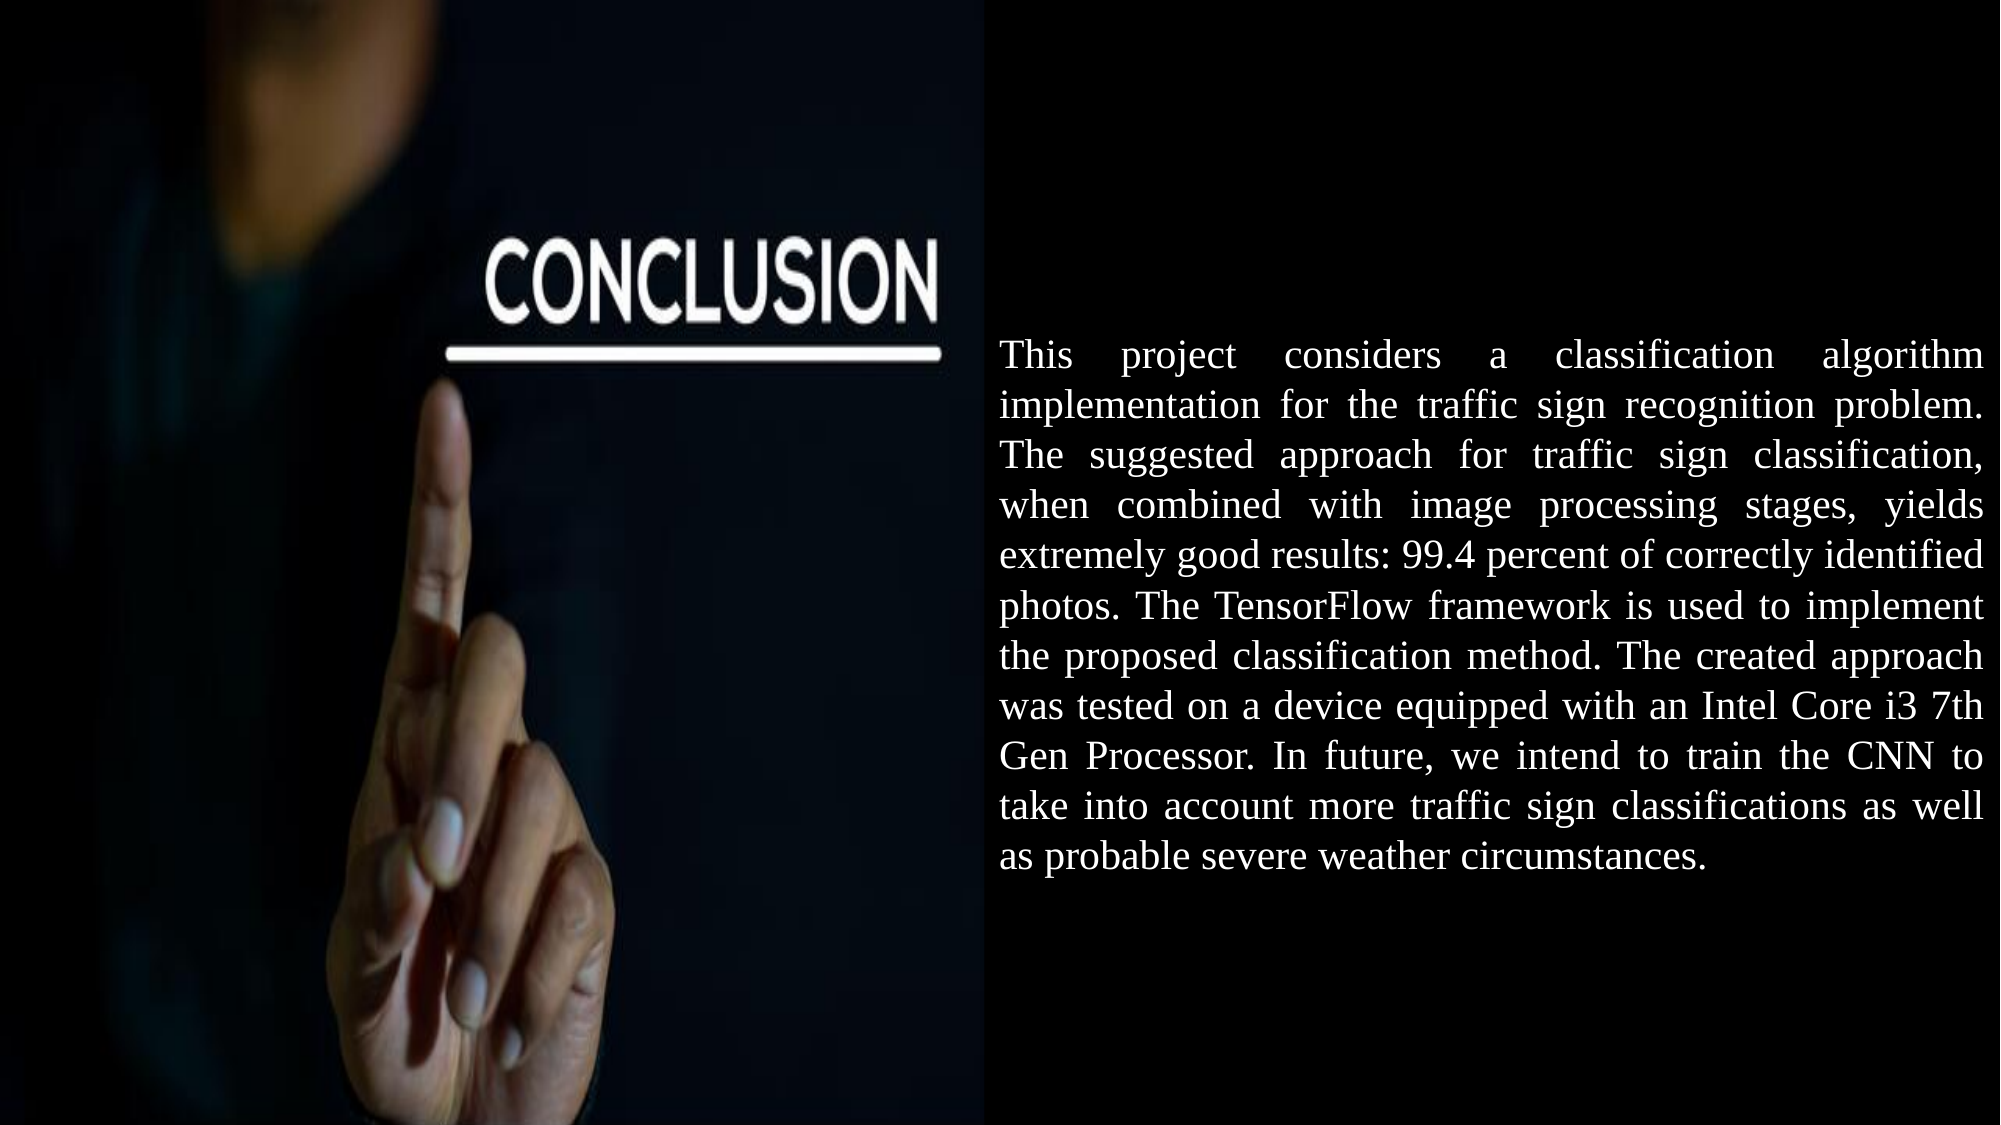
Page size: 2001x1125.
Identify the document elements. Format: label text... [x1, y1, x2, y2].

text_box This project considers a classification algorithm implementation for the traffic sign recognition problem. The suggested approach for traffic sign classification, when combined with image processing stages, yields extremely good results: 99.4 percent of correctly identified photos. The TensorFlow framework is used to implement the proposed classification method. The created approach was tested on a device equipped with an Intel Core i3 7th Gen Processor. In future, we intend to train the CNN to take into account more traffic sign classifications as well as probable severe weather circumstances. [1006, 0, 2000, 1125]
picture [0, 0, 1001, 1125]
